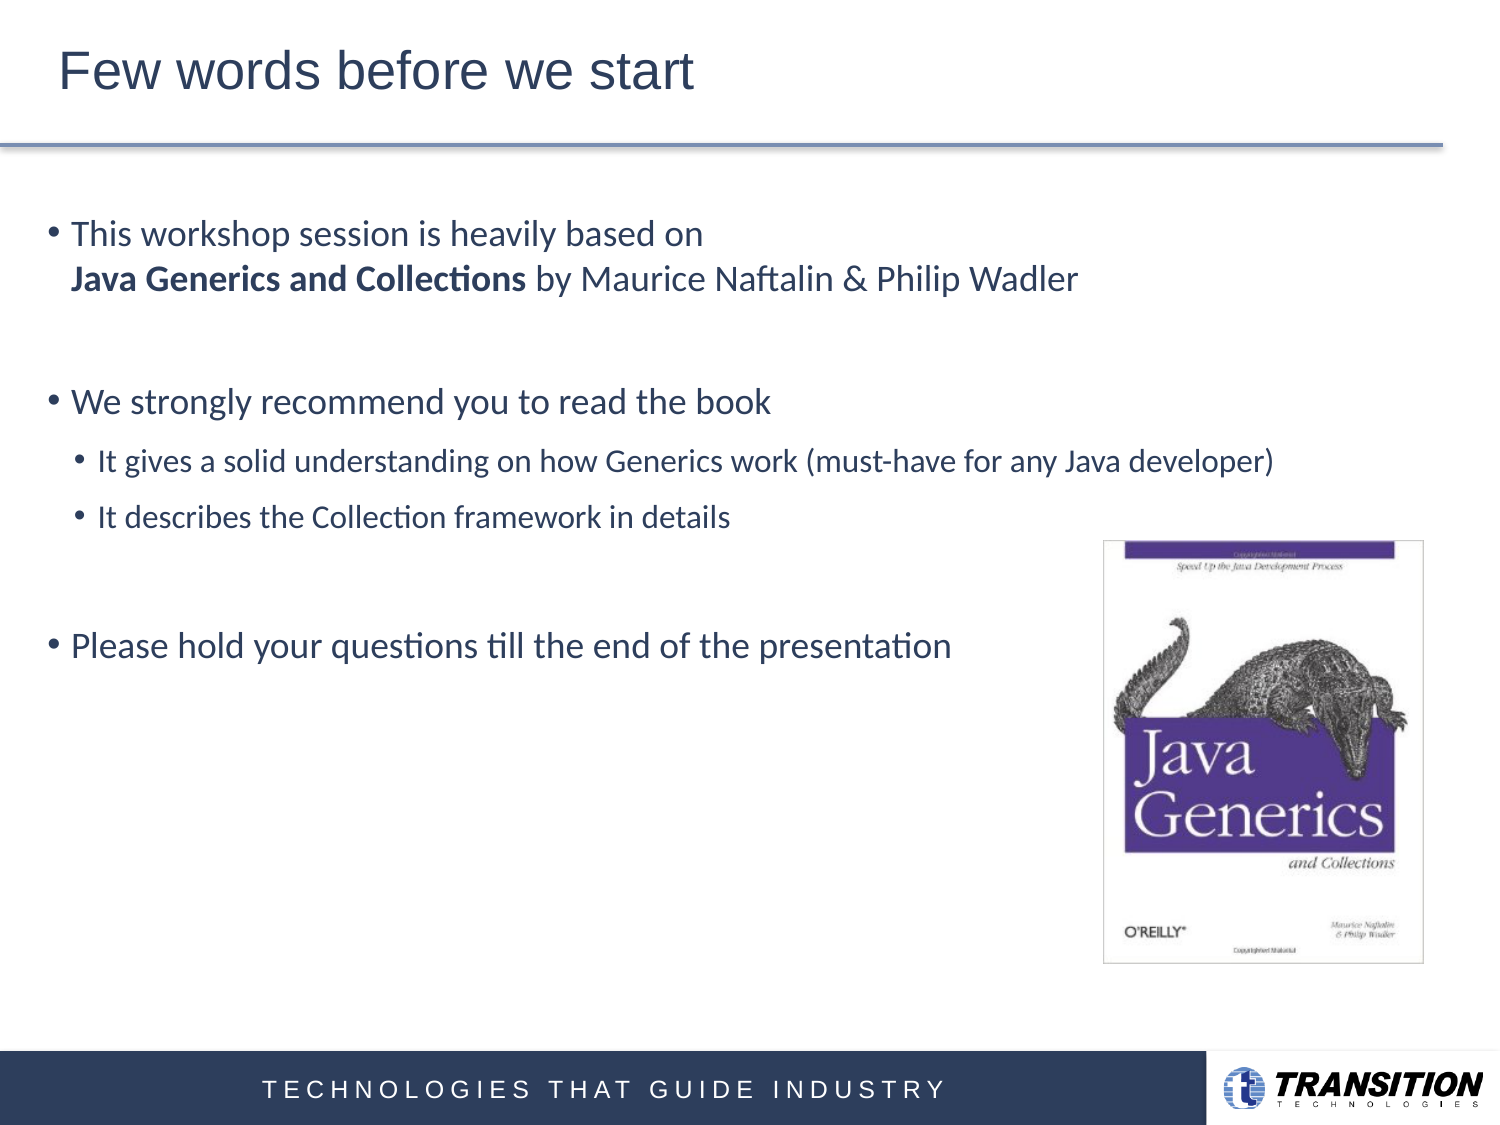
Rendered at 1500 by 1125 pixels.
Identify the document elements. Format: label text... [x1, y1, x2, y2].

list This workshop session is heavily based on Java Generics and Collections by Maurice Naftalin & Philip Wadler We strongly recommend you to read the book It gives a solid understanding on how Generics work (must-have for any Java developer) It describes the Collection framework in details Please hold your questions till the end of the presentation [0, 201, 1500, 997]
title Few words before we start [0, 0, 1500, 145]
picture [1103, 540, 1424, 964]
